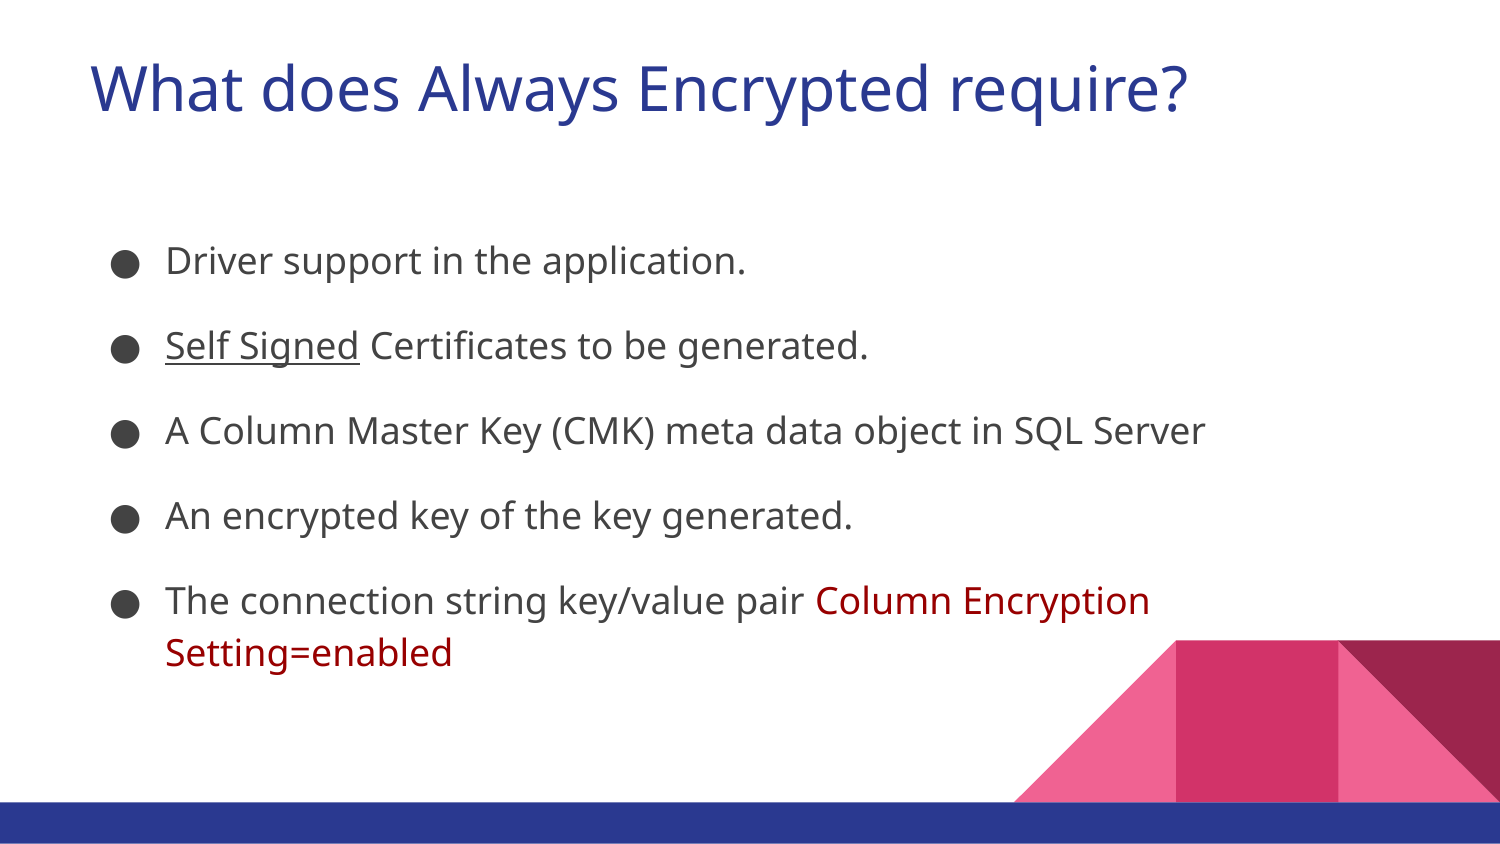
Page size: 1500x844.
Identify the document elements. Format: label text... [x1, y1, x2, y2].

title What does Always Encrypted require? [75, 33, 1425, 215]
list Driver support in the application. Self Signed Certificates to be generated. A Column Master Key (CMK) meta data object in SQL Server An encrypted key of the key generated. The connection string key/value pair Column Encryption Setting=enabled [75, 215, 1425, 808]
